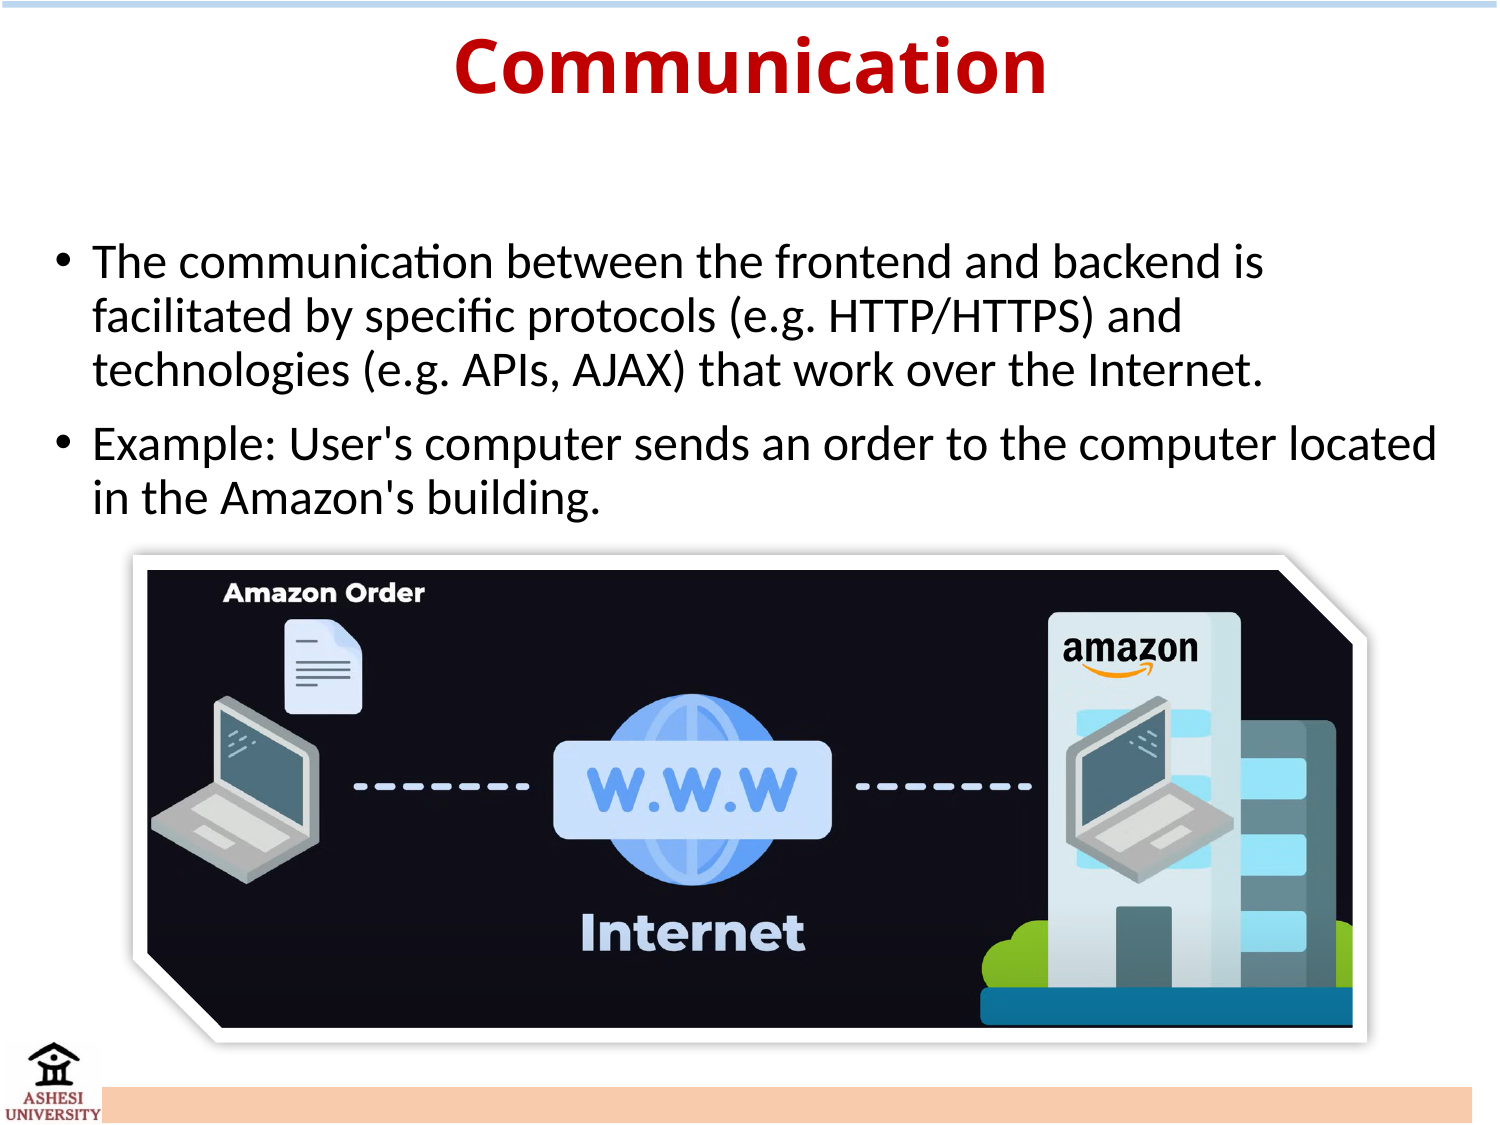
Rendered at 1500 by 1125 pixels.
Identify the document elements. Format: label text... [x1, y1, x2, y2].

picture [140, 562, 1360, 1036]
picture [5, 1042, 102, 1123]
list The communication between the frontend and backend is facilitated by specific protocols (e.g. HTTP/HTTPS) and technologies (e.g. APIs, AJAX) that work over the Internet. Example: User's computer sends an order to the computer located in the Amazon's building. [39, 227, 1464, 1039]
title Communication [39, 21, 1464, 212]
